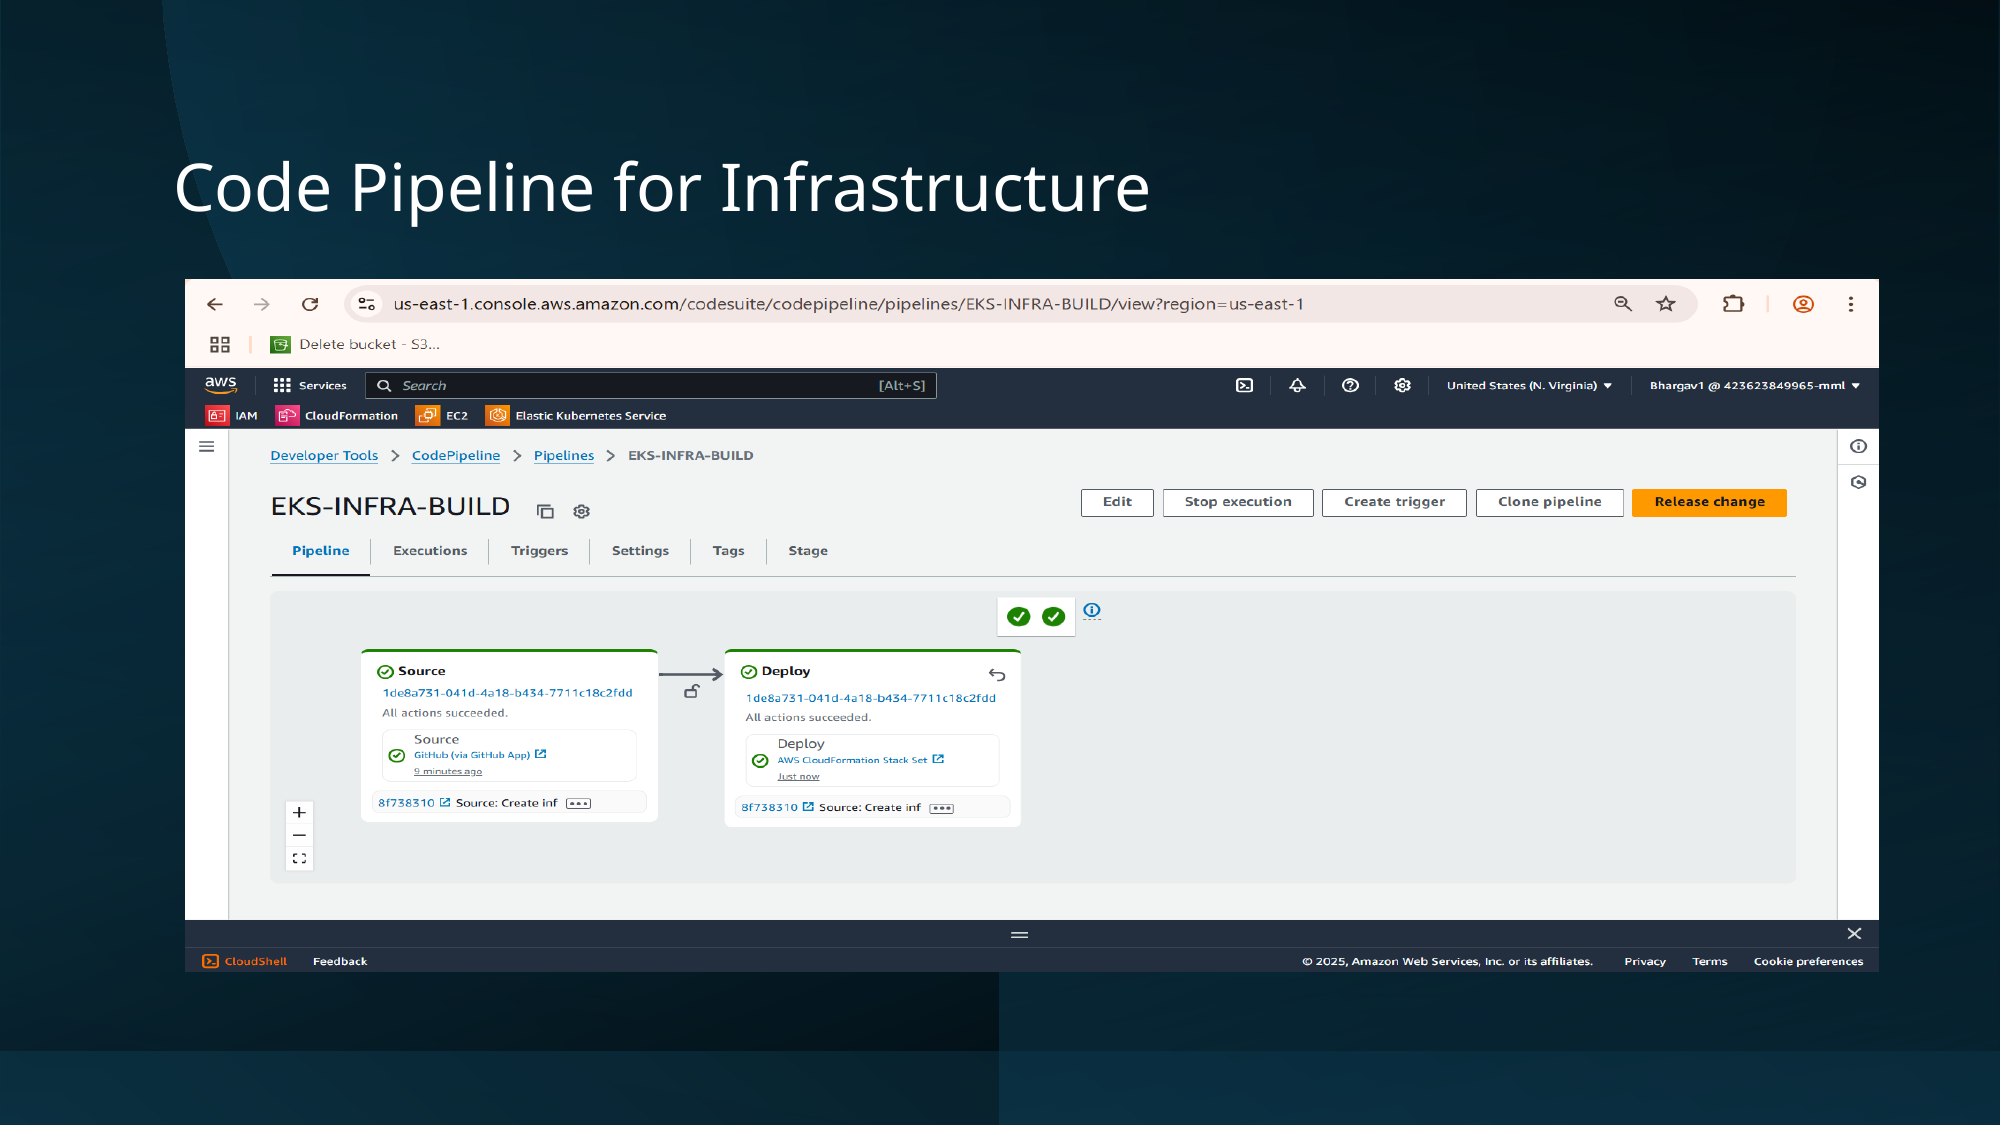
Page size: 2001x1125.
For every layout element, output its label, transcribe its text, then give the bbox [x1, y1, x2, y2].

picture [184, 279, 1879, 973]
text_box [0, 0, 2000, 1125]
title Code Pipeline for Infrastructure [150, 138, 1400, 242]
text_box [160, 0, 1840, 279]
